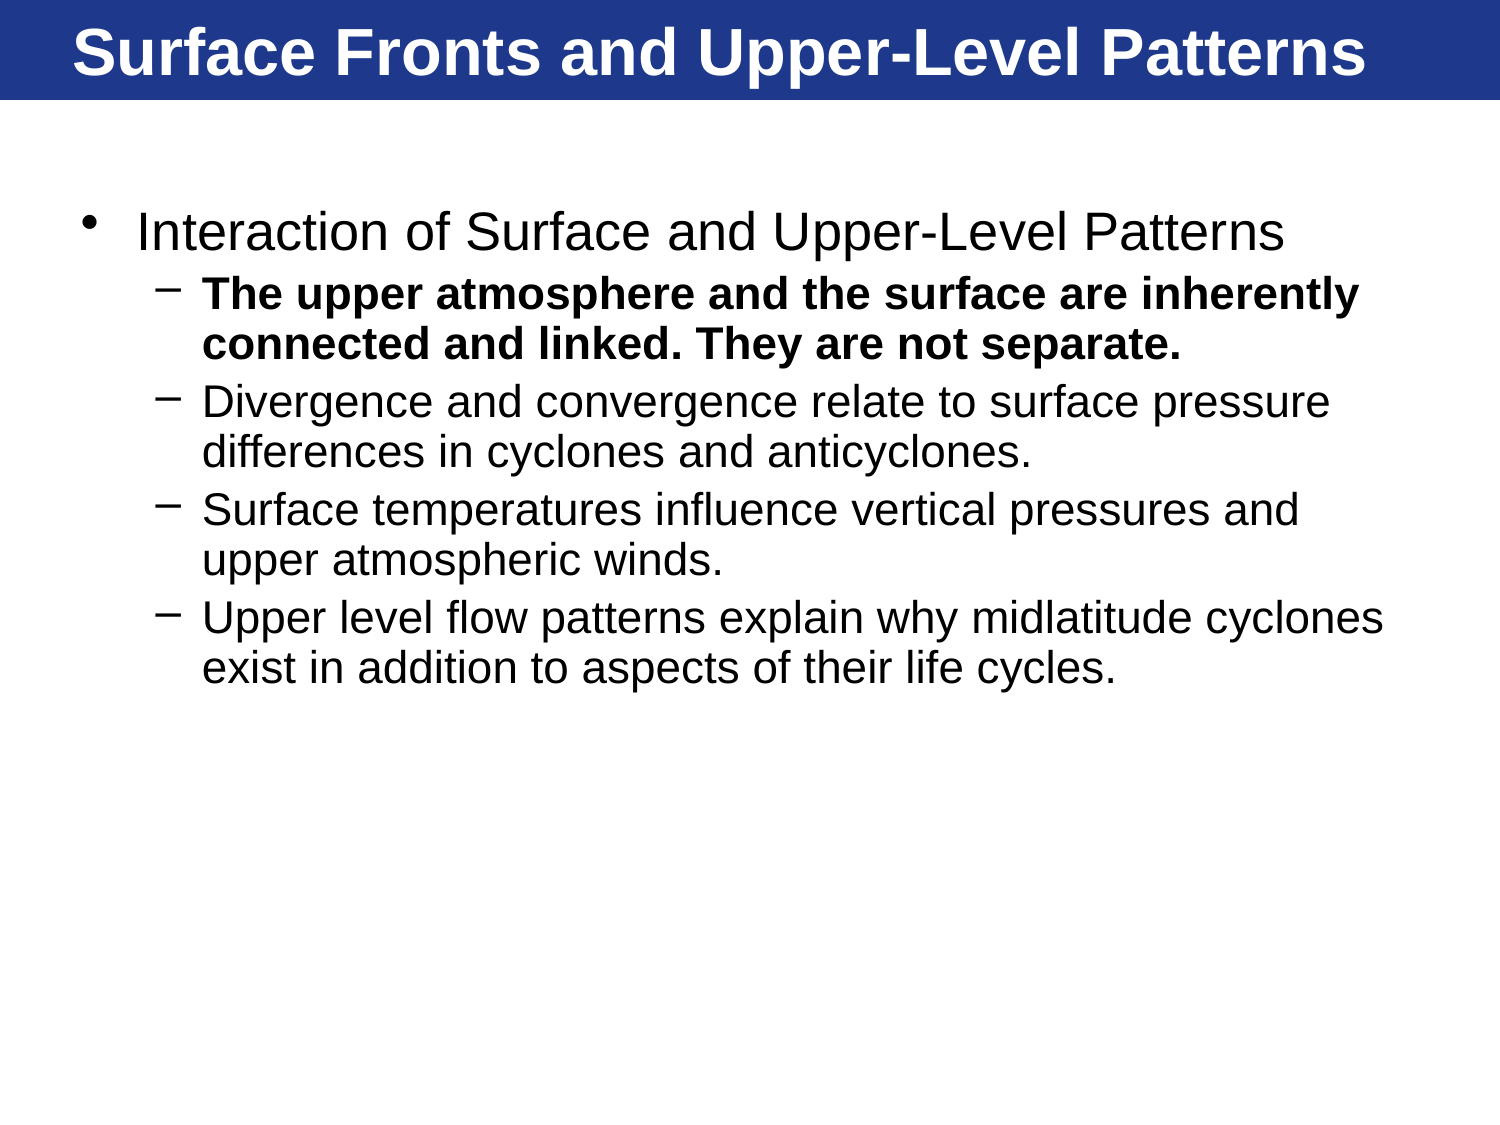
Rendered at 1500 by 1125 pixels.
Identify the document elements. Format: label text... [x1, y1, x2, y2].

list Interaction of Surface and Upper-Level Patterns The upper atmosphere and the surface are inherently connected and linked. They are not separate. Divergence and convergence relate to surface pressure differences in cyclones and anticyclones. Surface temperatures influence vertical pressures and upper atmospheric winds. Upper level flow patterns explain why midlatitude cyclones exist in addition to aspects of their life cycles. [65, 188, 1416, 758]
title Surface Fronts and Upper-Level Patterns [0, 1, 1498, 97]
